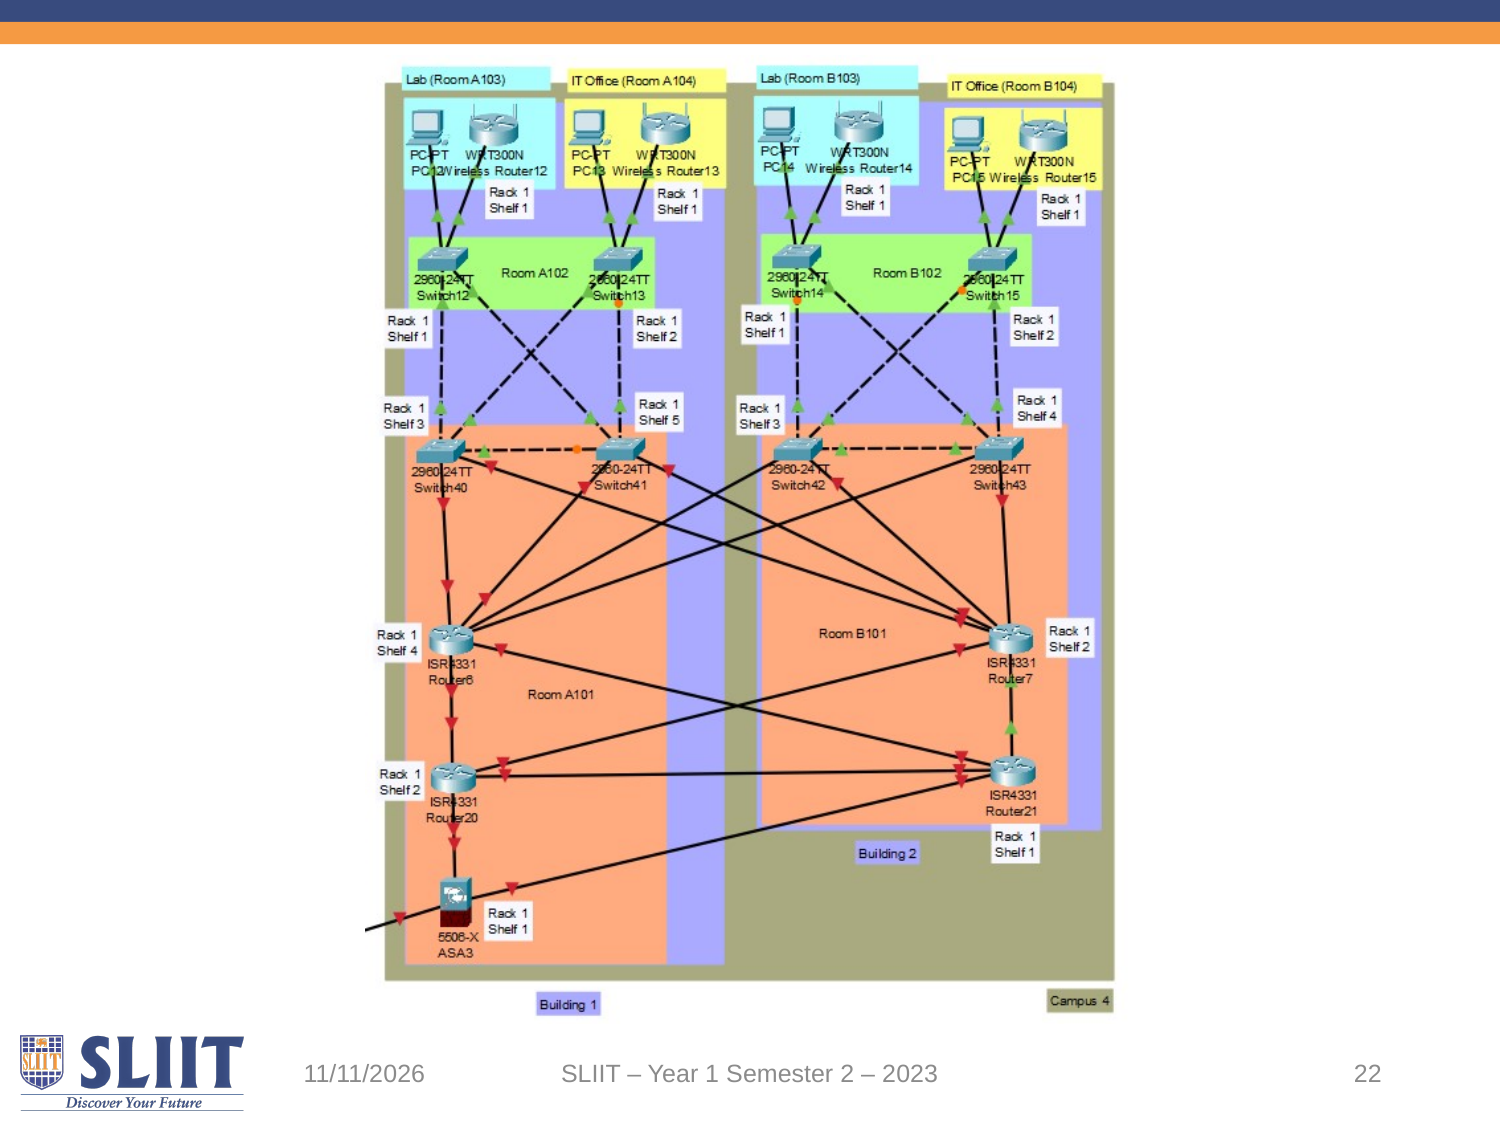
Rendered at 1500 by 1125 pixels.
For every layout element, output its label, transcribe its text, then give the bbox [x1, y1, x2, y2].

picture [20, 1035, 244, 1111]
footer SLIIT – Year 1 Semester 2 – 2023 [496, 1042, 1004, 1103]
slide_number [103, 1042, 441, 1103]
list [364, 55, 1135, 1024]
slide_number 22 [1059, 1042, 1397, 1103]
